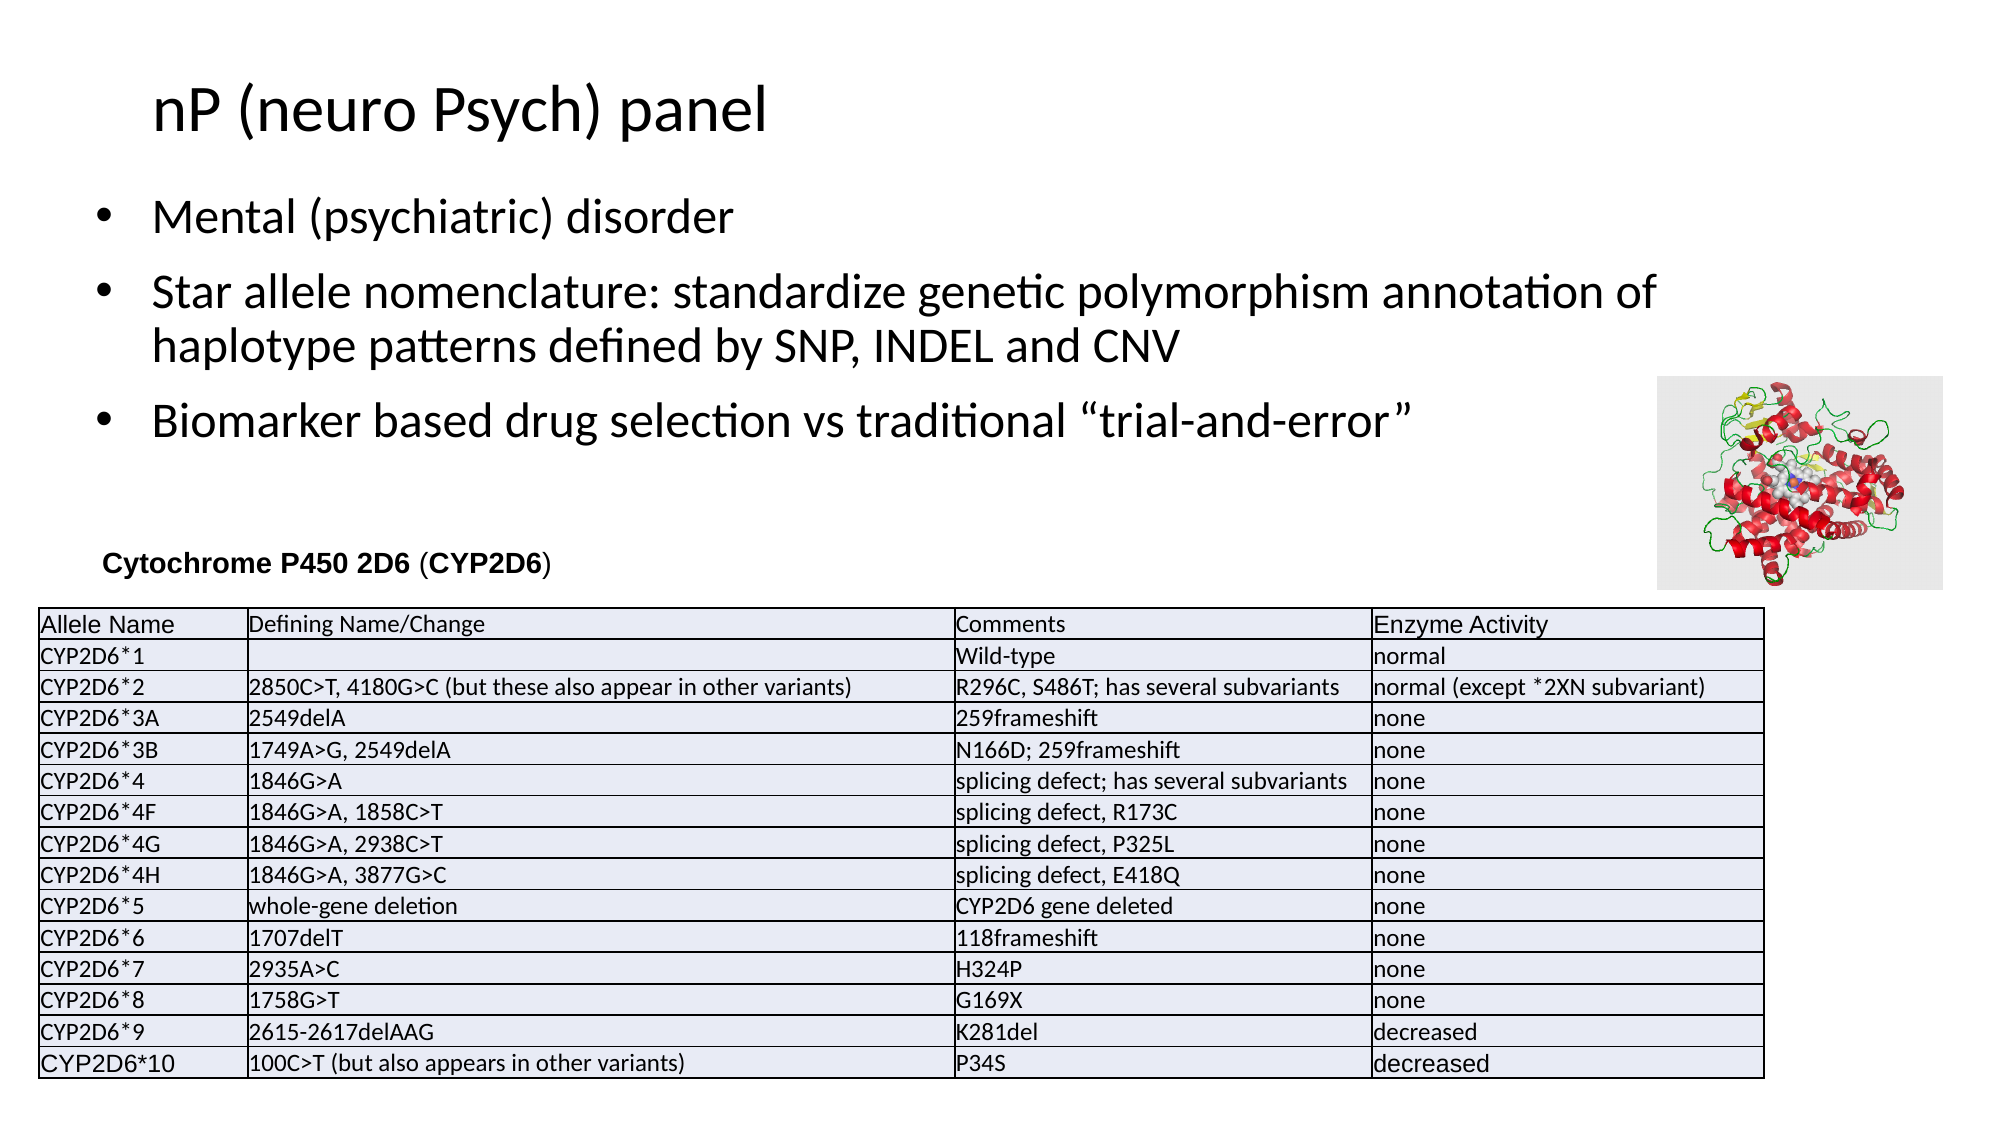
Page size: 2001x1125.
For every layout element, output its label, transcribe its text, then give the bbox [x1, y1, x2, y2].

table_cell P34S [956, 1047, 1371, 1077]
table_cell 2615-2617delAAG [249, 1016, 954, 1046]
table_cell 1846G>A [249, 765, 954, 795]
table_cell none [1373, 985, 1763, 1014]
table_cell none [1373, 734, 1763, 764]
table_cell CYP2D6*4H [40, 859, 247, 889]
table_cell CYP2D6*10 [40, 1047, 247, 1077]
table_cell whole-gene deletion [249, 890, 954, 920]
table_cell [249, 640, 954, 670]
table_cell H324P [956, 953, 1371, 983]
table_cell CYP2D6*3B [40, 734, 247, 764]
table_cell CYP2D6*5 [40, 890, 247, 920]
table_cell 1846G>A, 1858C>T [249, 796, 954, 826]
table_cell none [1373, 890, 1763, 920]
table_cell CYP2D6*4 [40, 765, 247, 795]
table_cell 1846G>A, 3877G>C [249, 859, 954, 889]
table_cell CYP2D6*4F [40, 796, 247, 826]
table_cell CYP2D6*7 [40, 953, 247, 983]
table_cell splicing defect, P325L [956, 828, 1371, 857]
table_cell splicing defect; has several subvariants [956, 765, 1371, 795]
table_cell 259frameshift [956, 703, 1371, 732]
table_cell CYP2D6*3A [40, 703, 247, 732]
table_cell CYP2D6*8 [40, 985, 247, 1014]
table_cell decreased [1373, 1016, 1763, 1046]
table_cell none [1373, 703, 1763, 732]
title nP (neuro Psych) panel [122, 35, 1847, 185]
table_cell 2850C>T, 4180G>C (but these also appear in other variants) [249, 671, 954, 701]
table_cell 1749A>G, 2549delA [249, 734, 954, 764]
table_cell CYP2D6*6 [40, 922, 247, 951]
table_cell CYP2D6*1 [40, 640, 247, 670]
text_box Cytochrome P450 2D6 (CYP2D6) [87, 536, 602, 587]
table_header Enzyme Activity [1373, 609, 1763, 638]
table_header Allele Name [40, 609, 247, 638]
table_cell 1758G>T [249, 985, 954, 1014]
table_header Comments [956, 609, 1371, 638]
table_cell 1707delT [249, 922, 954, 951]
table_header Defining Name/Change [249, 609, 954, 638]
table_cell 118frameshift [956, 922, 1371, 951]
table_cell CYP2D6 gene deleted [956, 890, 1371, 920]
table_cell CYP2D6*2 [40, 671, 247, 701]
table_cell 1846G>A, 2938C>T [249, 828, 954, 857]
table_cell G169X [956, 985, 1371, 1014]
table_cell 2549delA [249, 703, 954, 732]
picture [1657, 375, 1943, 590]
table_cell 100C>T (but also appears in other variants) [249, 1047, 954, 1077]
table_cell K281del [956, 1016, 1371, 1046]
table_cell splicing defect, R173C [956, 796, 1371, 826]
list Mental (psychiatric) disorder Star allele nomenclature: standardize genetic polymorphism annotation of haplotype patterns defined by SNP, INDEL and CNV Biomarker based drug selection vs traditional “trial-and-error” [61, 182, 1787, 950]
table_cell Wild-type [956, 640, 1371, 670]
table_cell CYP2D6*4G [40, 828, 247, 857]
table_cell none [1373, 922, 1763, 951]
table_cell CYP2D6*9 [40, 1016, 247, 1046]
table_cell none [1373, 859, 1763, 889]
table_cell none [1373, 953, 1763, 983]
table_cell none [1373, 765, 1763, 795]
table_cell splicing defect, E418Q [956, 859, 1371, 889]
table_cell decreased [1373, 1047, 1763, 1077]
table_cell none [1373, 796, 1763, 826]
table_cell 2935A>C [249, 953, 954, 983]
table_cell normal [1373, 640, 1763, 670]
table_cell N166D; 259frameshift [956, 734, 1371, 764]
table_cell none [1373, 828, 1763, 857]
table_cell R296C, S486T; has several subvariants [956, 671, 1371, 701]
table_cell normal (except *2XN subvariant) [1373, 671, 1763, 701]
